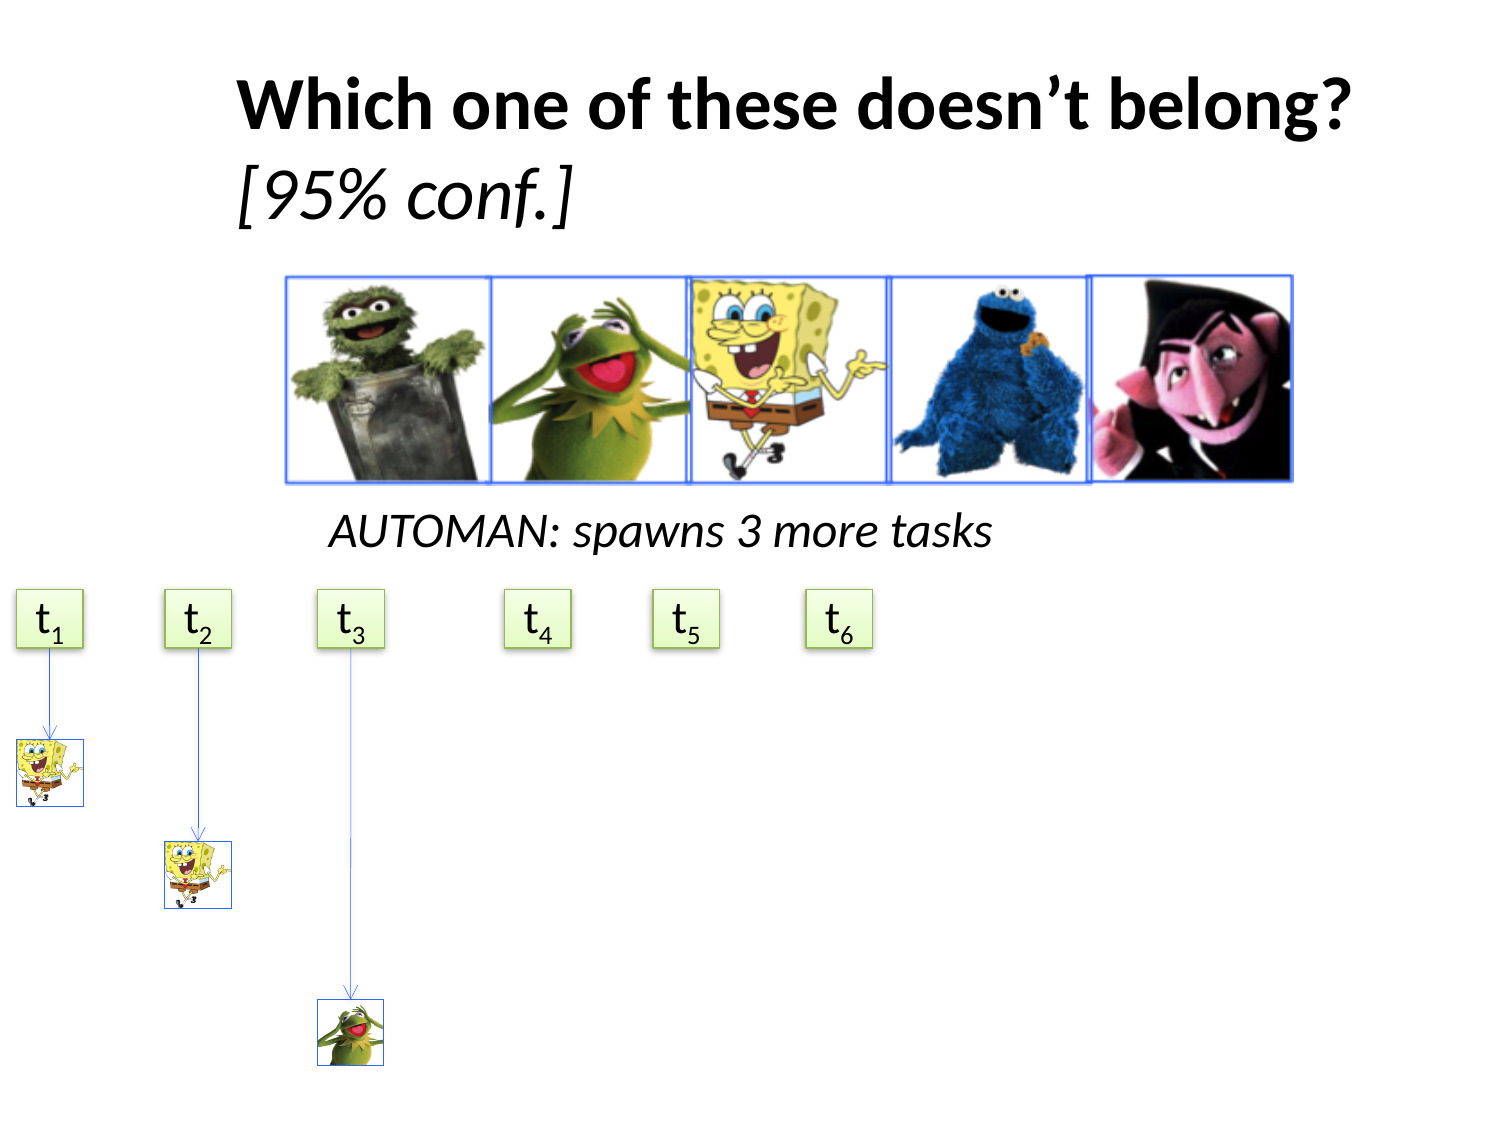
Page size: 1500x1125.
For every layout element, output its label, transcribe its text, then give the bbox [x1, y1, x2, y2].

text_box AutoMan: spawns 3 more tasks [313, 494, 1009, 565]
picture [283, 273, 1294, 486]
picture [164, 841, 232, 909]
text_box t3 [317, 589, 385, 649]
picture [317, 999, 384, 1066]
text_box Which one of these doesn’t belong? [95% conf.] [221, 47, 1371, 243]
text_box t2 [164, 589, 232, 649]
text_box t6 [805, 589, 873, 649]
picture [16, 739, 84, 807]
text_box t5 [652, 589, 720, 649]
text_box t1 [16, 589, 84, 649]
text_box t4 [504, 589, 572, 649]
